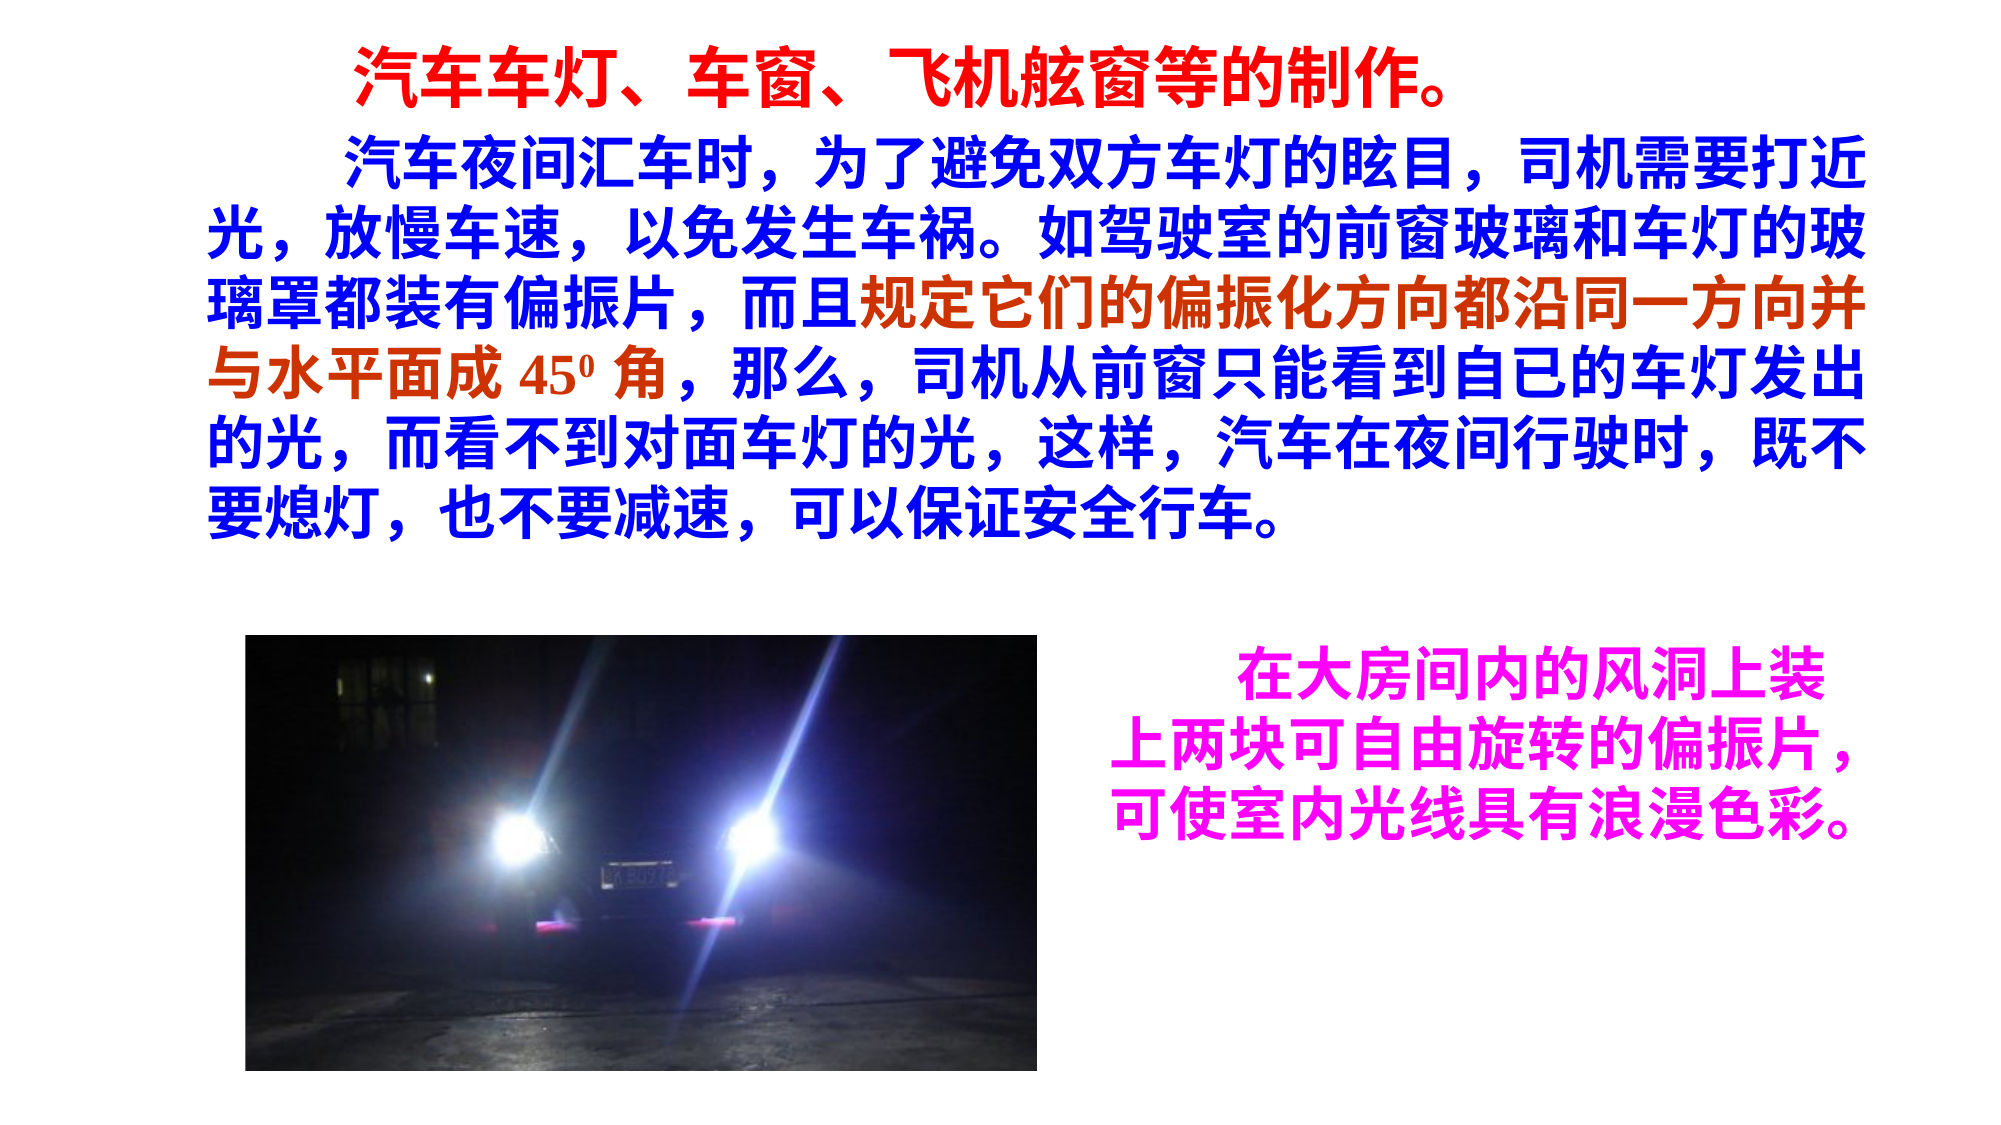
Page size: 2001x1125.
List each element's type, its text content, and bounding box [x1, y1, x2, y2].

text_box 在大房间内的风洞上装上两块可自由旋转的偏振片，可使室内光线具有浪漫色彩。 [1107, 635, 1829, 850]
text_box 汽车夜间汇车时，为了避免双方车灯的眩目，司机需要打近光，放慢车速，以免发生车祸。如驾驶室的前窗玻璃和车灯的玻璃罩都装有偏振片，而且规定它们的偏振化方向都沿同一方向并与水平面成450角，那么，司机从前窗只能看到自已的车灯发出的光，而看不到对面车灯的光，这样，汽车在夜间行驶时，既不要熄灯，也不要减速，可以保证安全行车。 [203, 124, 1870, 549]
picture [245, 634, 1037, 1071]
text_box 汽车车灯、车窗、飞机舷窗等的制作。 [337, 28, 1541, 124]
